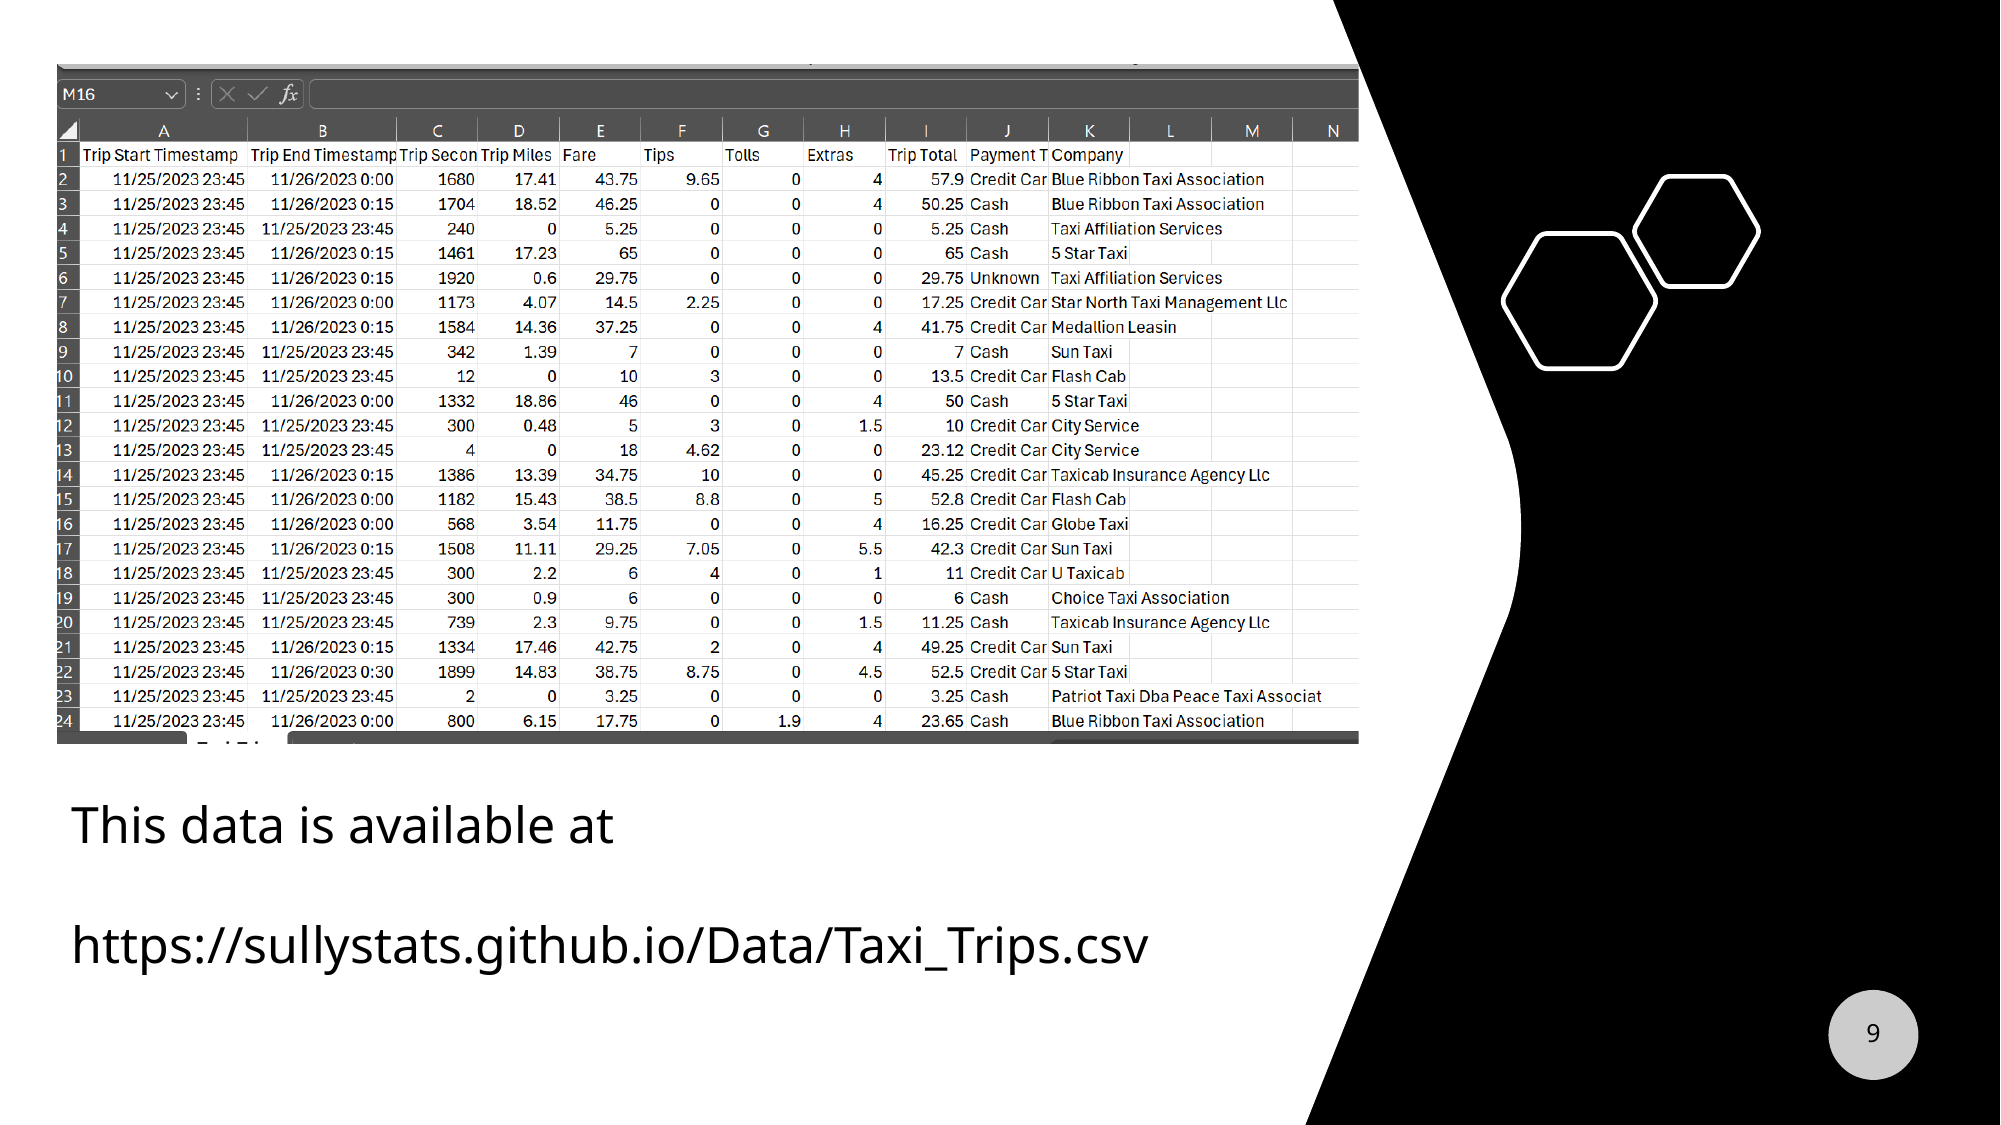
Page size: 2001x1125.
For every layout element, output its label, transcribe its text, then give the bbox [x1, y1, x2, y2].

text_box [1502, 175, 1760, 370]
text_box [1308, 0, 2000, 1125]
picture [56, 63, 1359, 744]
slide_number 9 [1828, 989, 1919, 1080]
text_box This data is available at https://sullystats.github.io/Data/Taxi_Trips.csv [57, 786, 1297, 982]
text_box [0, 0, 1523, 1125]
